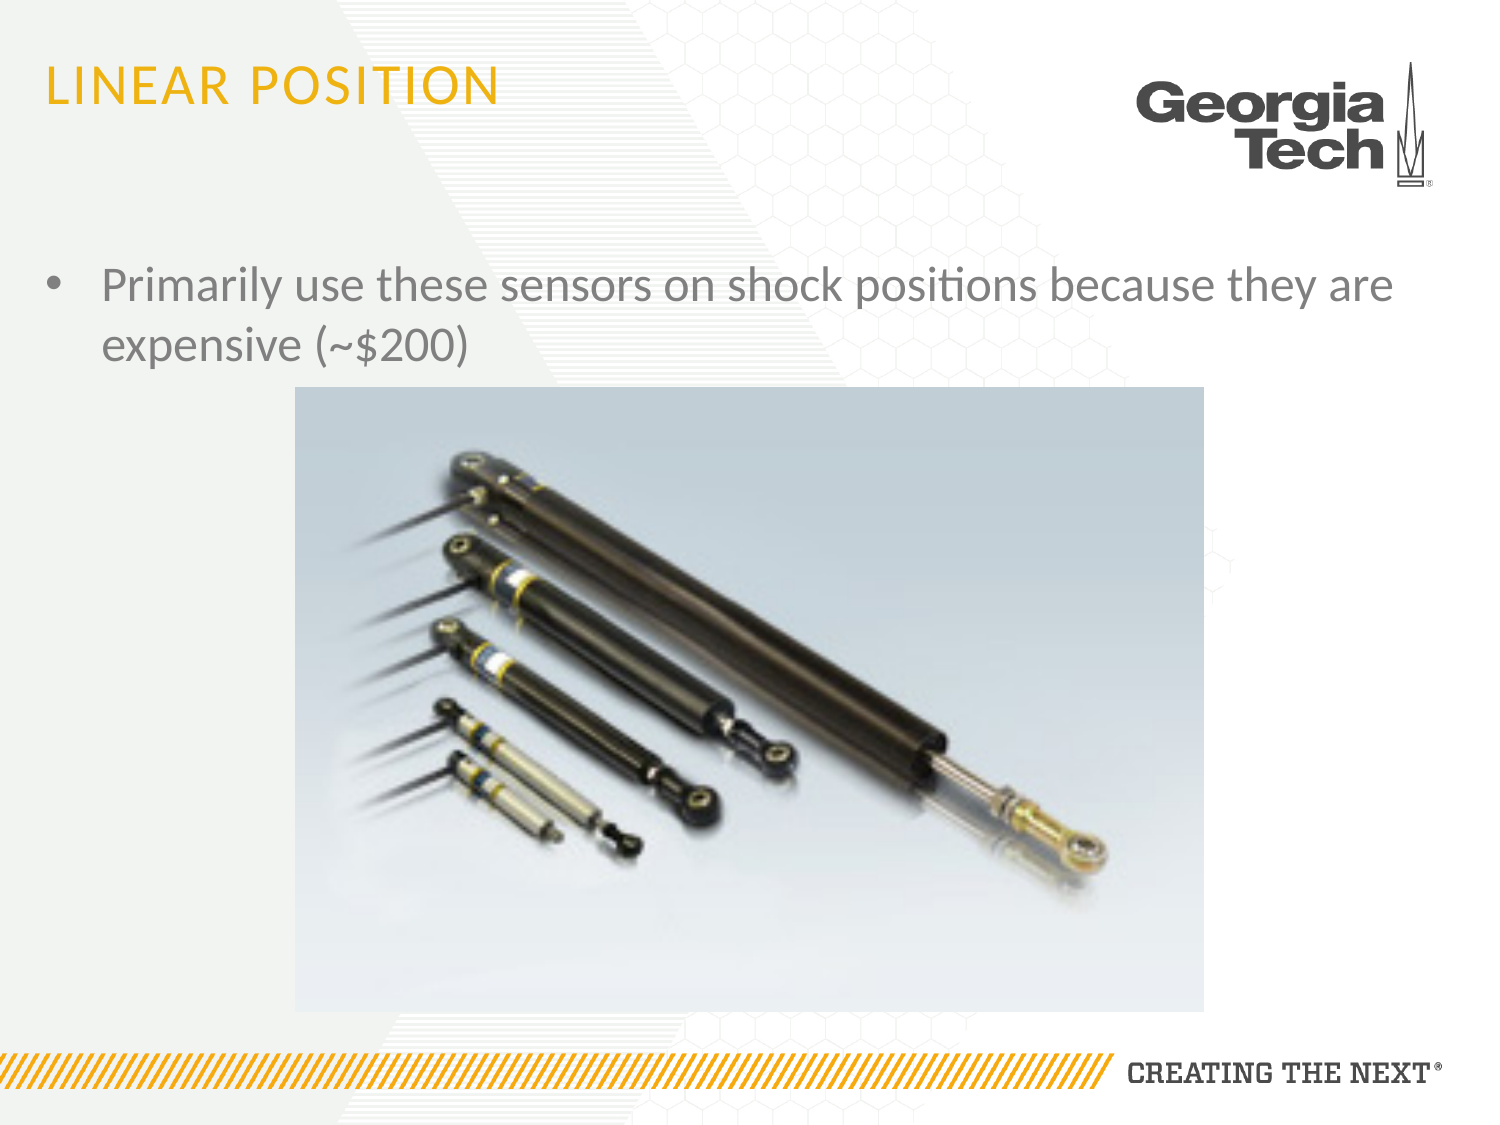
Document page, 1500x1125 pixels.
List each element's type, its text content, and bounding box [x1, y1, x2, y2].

title Linear position [0, 0, 1007, 163]
list Primarily use these sensors on shock positions because they are expensive (~$200) [0, 244, 1449, 1012]
picture [0, 0, 1500, 1125]
